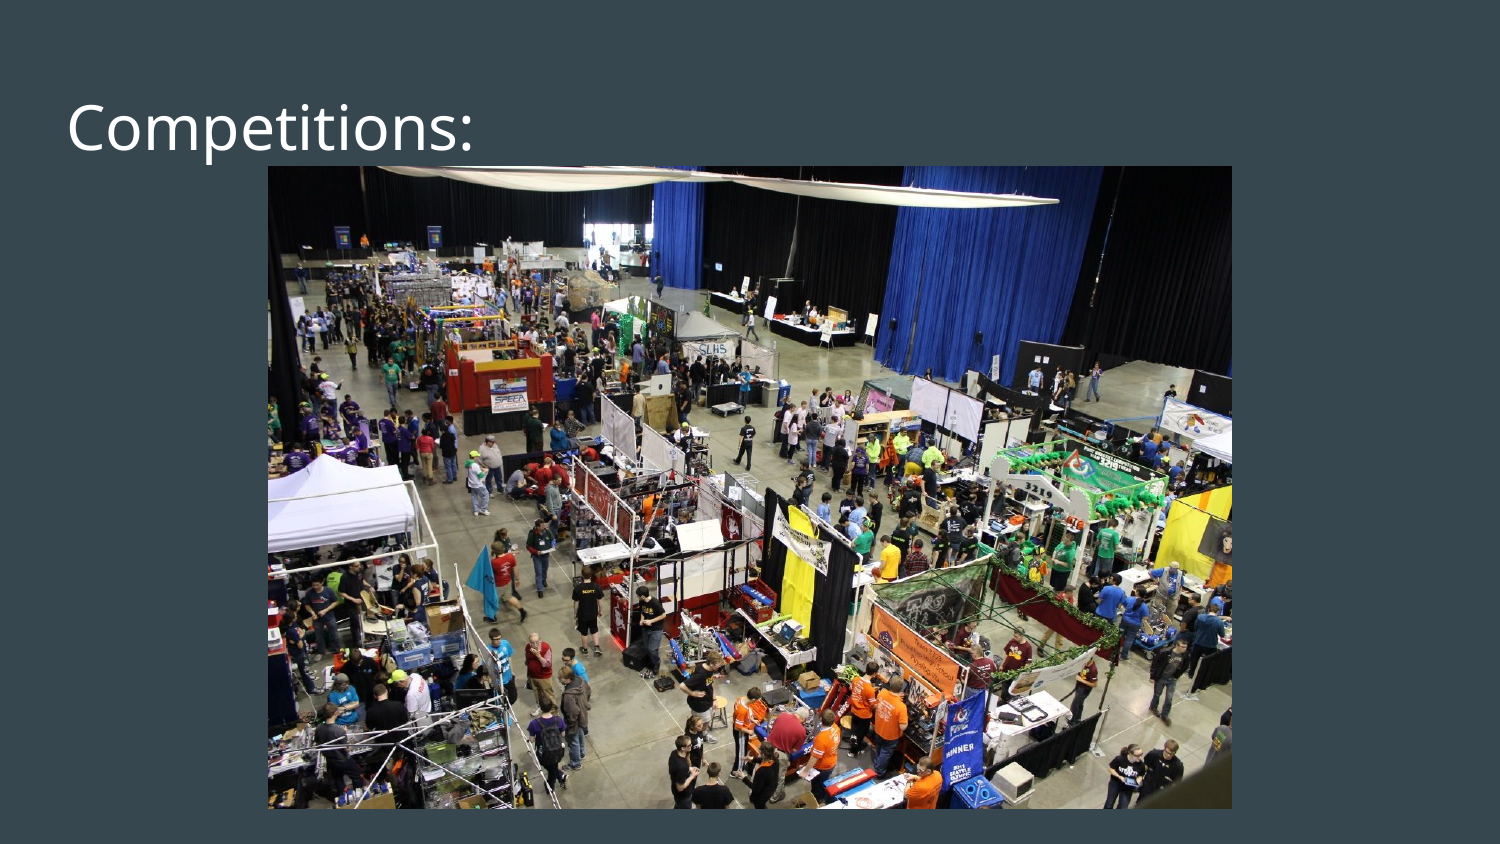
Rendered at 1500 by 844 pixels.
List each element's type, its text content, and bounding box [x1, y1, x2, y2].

title Competitions: [51, 72, 1449, 167]
picture [268, 166, 1232, 810]
